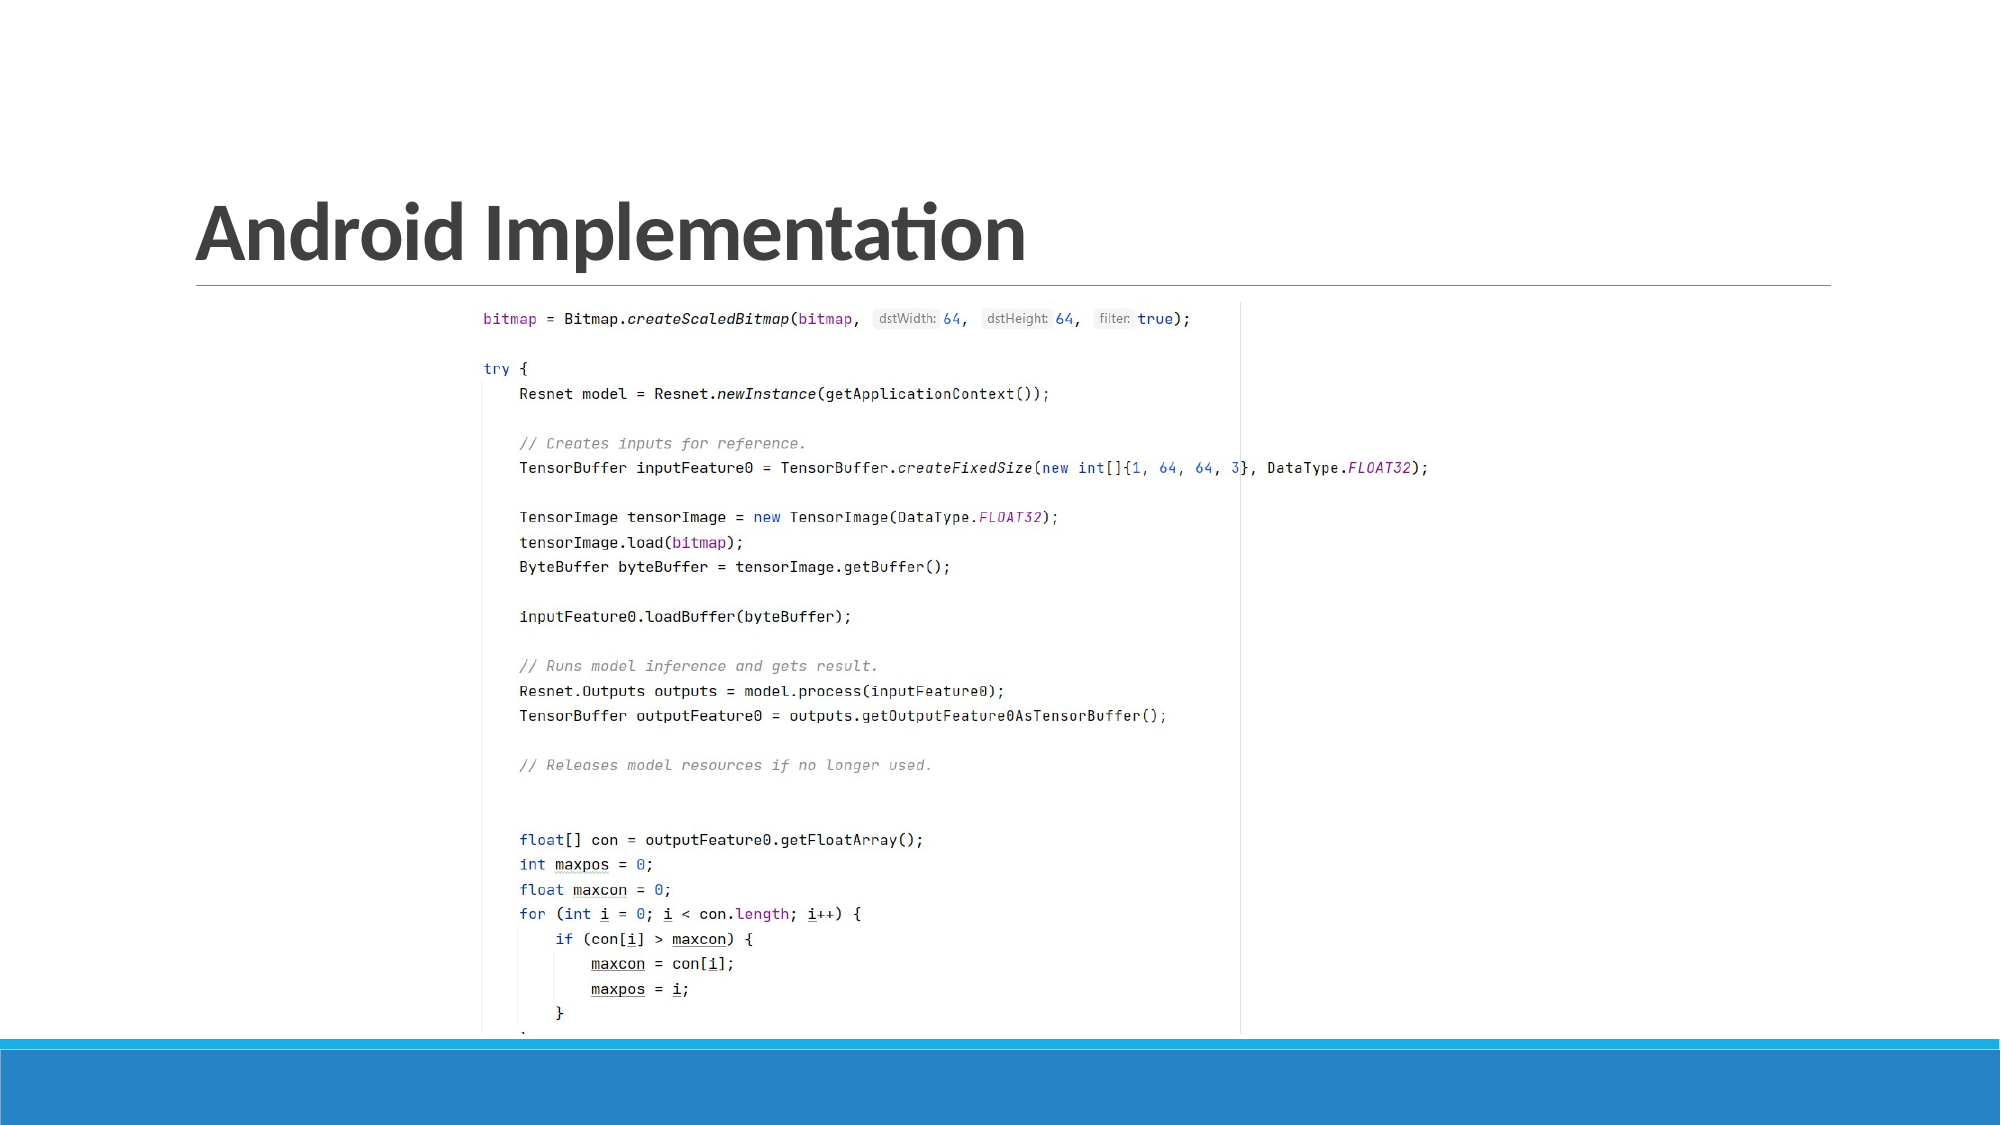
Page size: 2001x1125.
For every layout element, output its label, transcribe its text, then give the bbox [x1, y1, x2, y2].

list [471, 302, 1455, 1035]
title Android Implementation [180, 47, 1830, 285]
